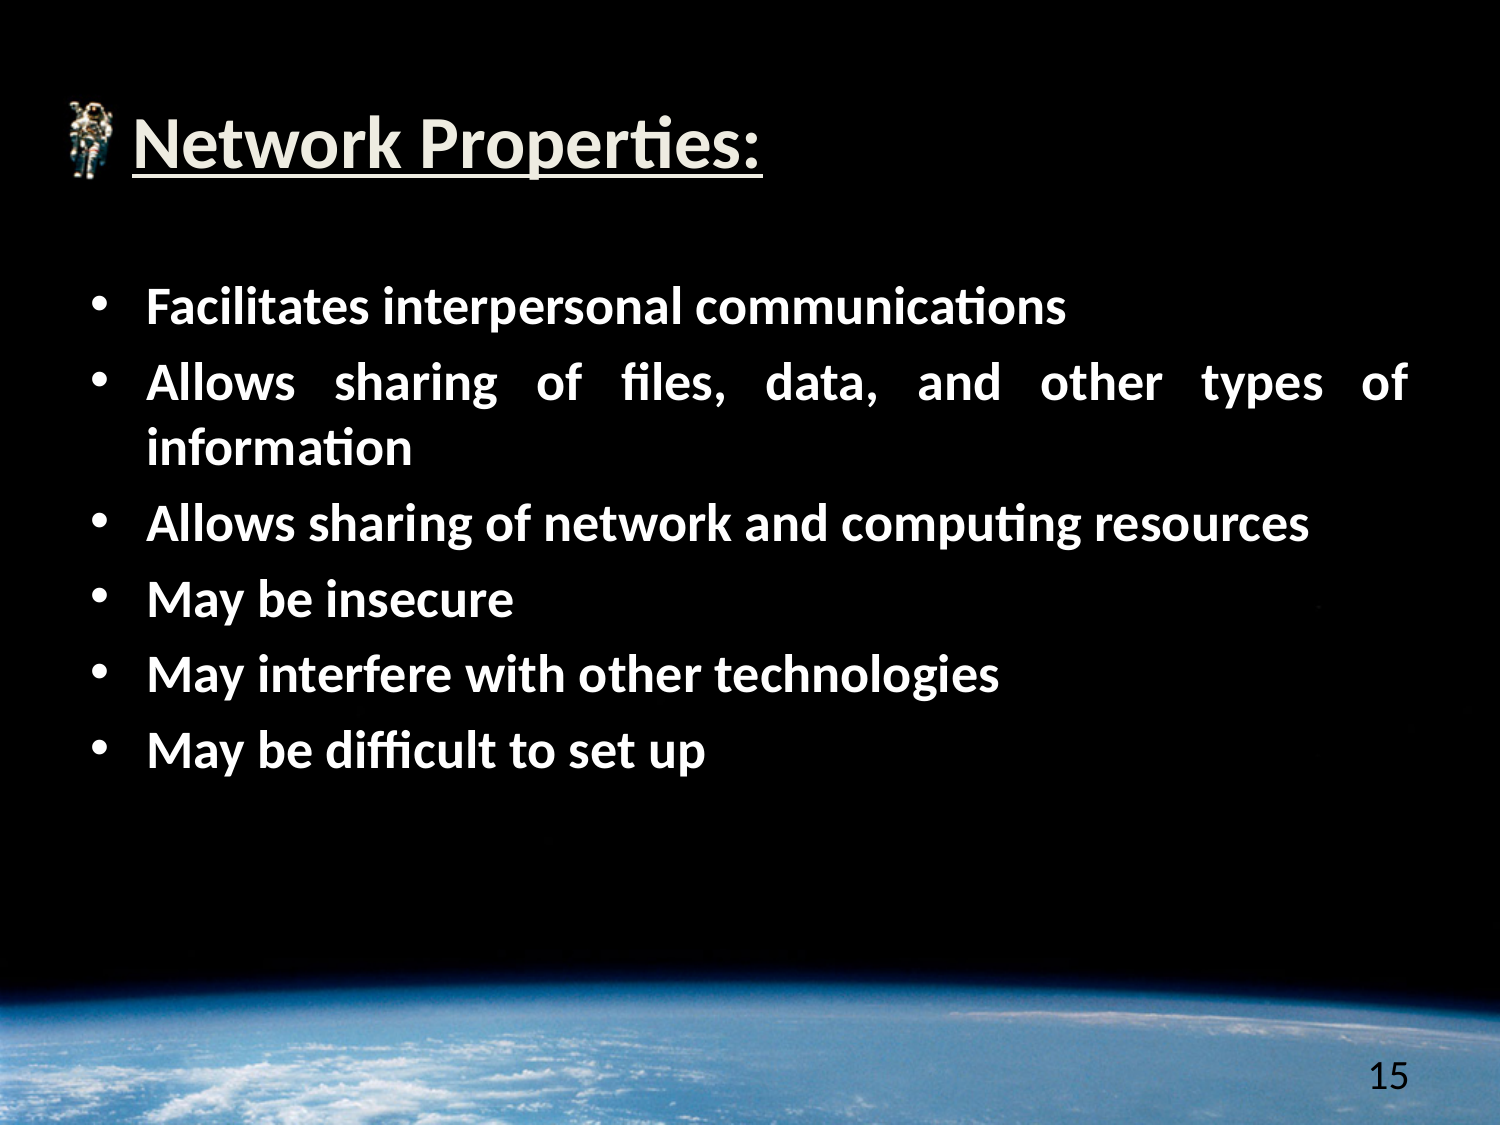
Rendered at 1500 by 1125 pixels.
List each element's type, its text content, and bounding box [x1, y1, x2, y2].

picture [0, 0, 1500, 1125]
slide_number 15 [1074, 1042, 1425, 1103]
title Network Properties: [117, 45, 1425, 233]
list Facilitates interpersonal communications Allows sharing of files, data, and other types of information Allows sharing of network and computing resources May be insecure May interfere with other technologies May be difficult to set up [75, 262, 1425, 1005]
